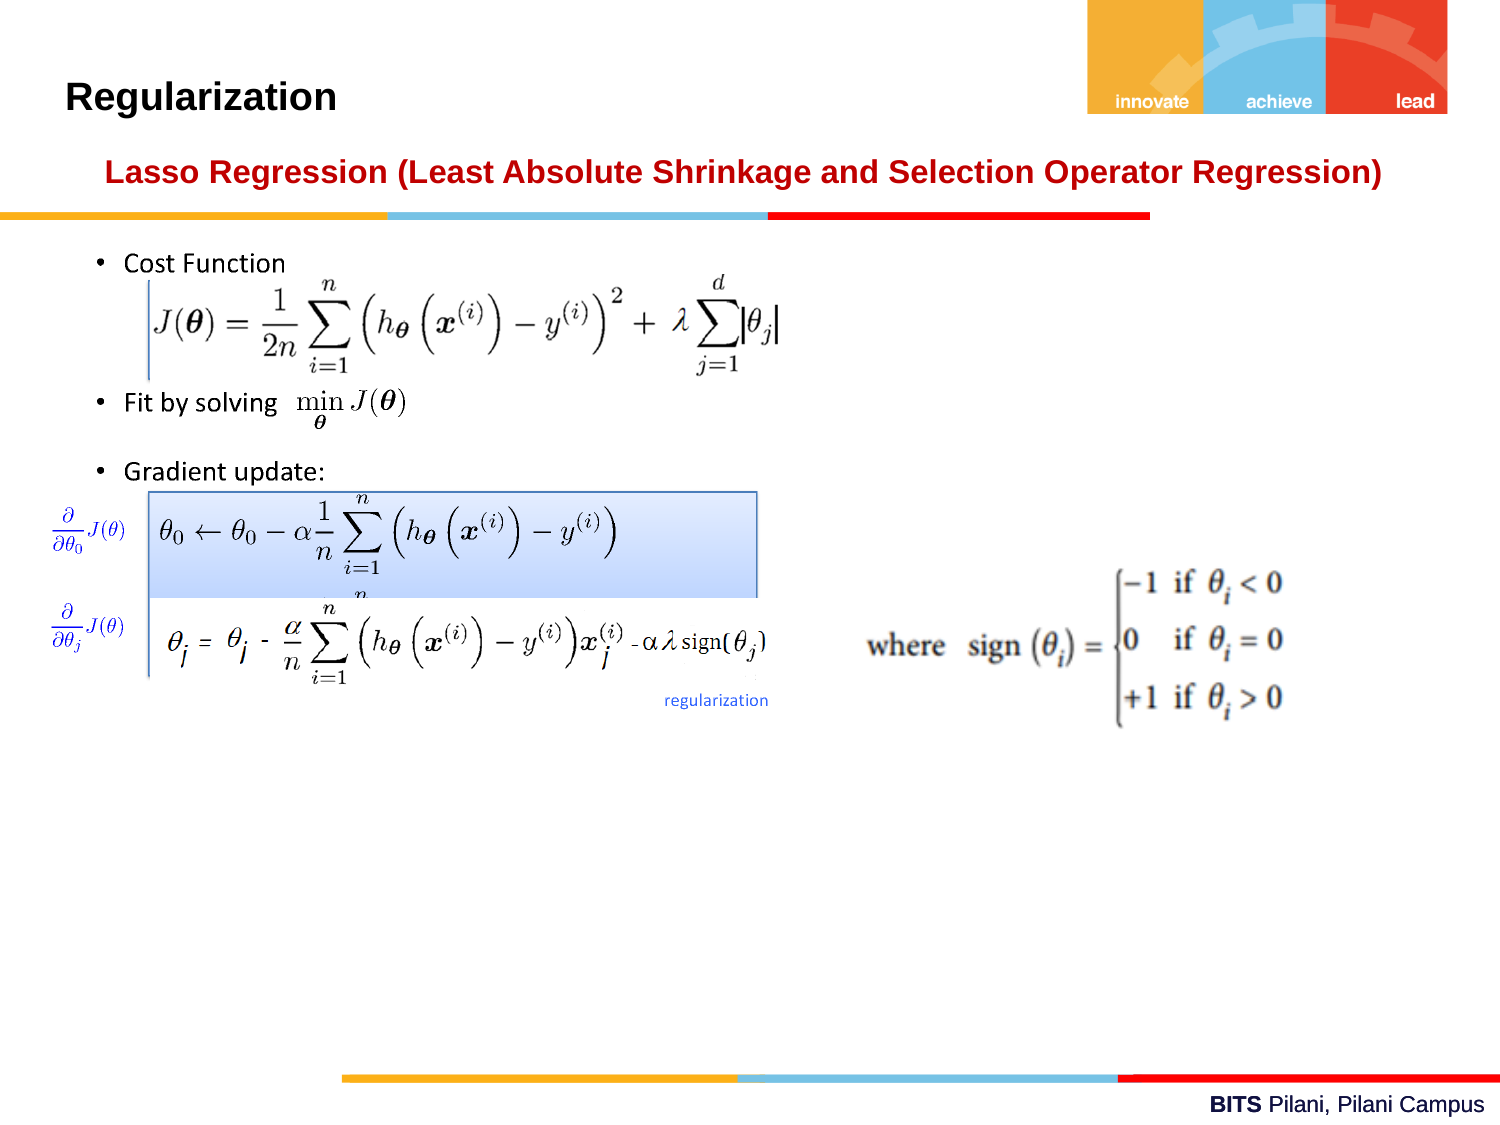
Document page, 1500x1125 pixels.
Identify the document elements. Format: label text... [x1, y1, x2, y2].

picture [49, 244, 787, 717]
picture [849, 537, 1337, 738]
list Regularization Lasso Regression (Least Absolute Shrinkage and Selection Operator Regression) [50, 24, 1400, 213]
picture [1087, 0, 1448, 114]
